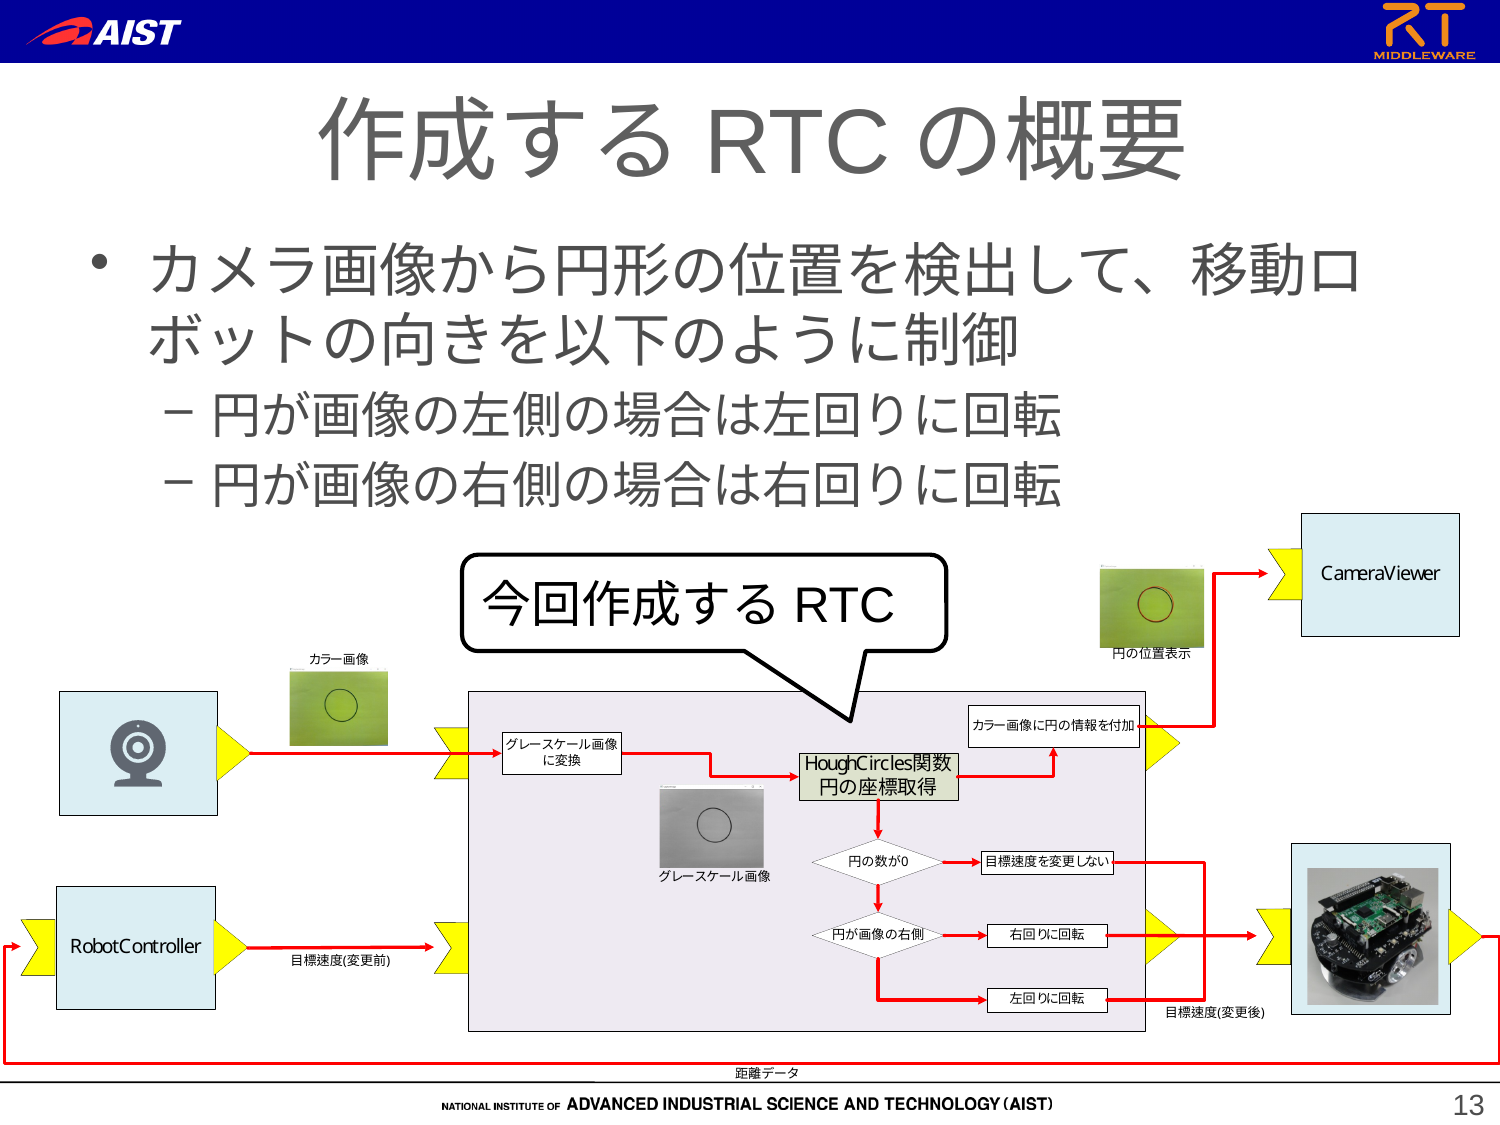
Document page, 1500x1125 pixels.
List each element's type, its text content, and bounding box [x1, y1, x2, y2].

picture [0, 0, 1500, 63]
list カメラ画像から円形の位置を検出して、移動ロボットの向きを以下のように制御 円が画像の左側の場合は左回りに回転 円が画像の右側の場合は右回りに回転 [74, 225, 1425, 510]
text_box 作成するRTCの概要 [29, 66, 1474, 208]
slide_number 13 [1149, 1093, 1500, 1125]
picture [1, 511, 1500, 1087]
picture [442, 1097, 1052, 1110]
